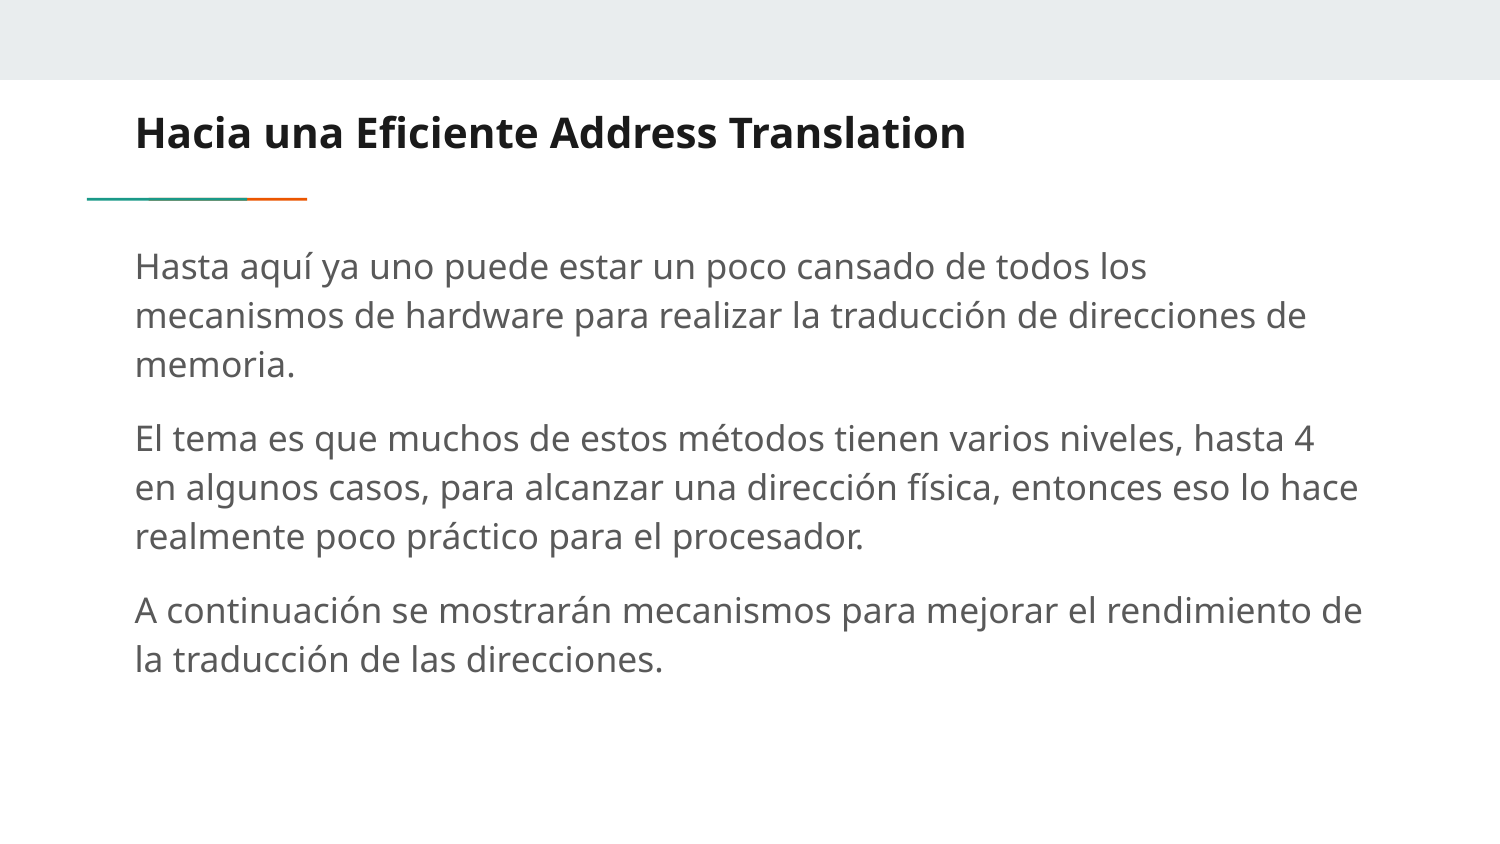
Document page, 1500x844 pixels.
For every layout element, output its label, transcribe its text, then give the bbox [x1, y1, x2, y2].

title Hacia una Eficiente Address Translation [119, 88, 1381, 177]
list Hasta aquí ya uno puede estar un poco cansado de todos los mecanismos de hardware para realizar la traducción de direcciones de memoria. El tema es que muchos de estos métodos tienen varios niveles, hasta 4 en algunos casos, para alcanzar una dirección física, entonces eso lo hace realmente poco práctico para el procesador. A continuación se mostrarán mecanismos para mejorar el rendimiento de la traducción de las direcciones. [119, 222, 1381, 712]
